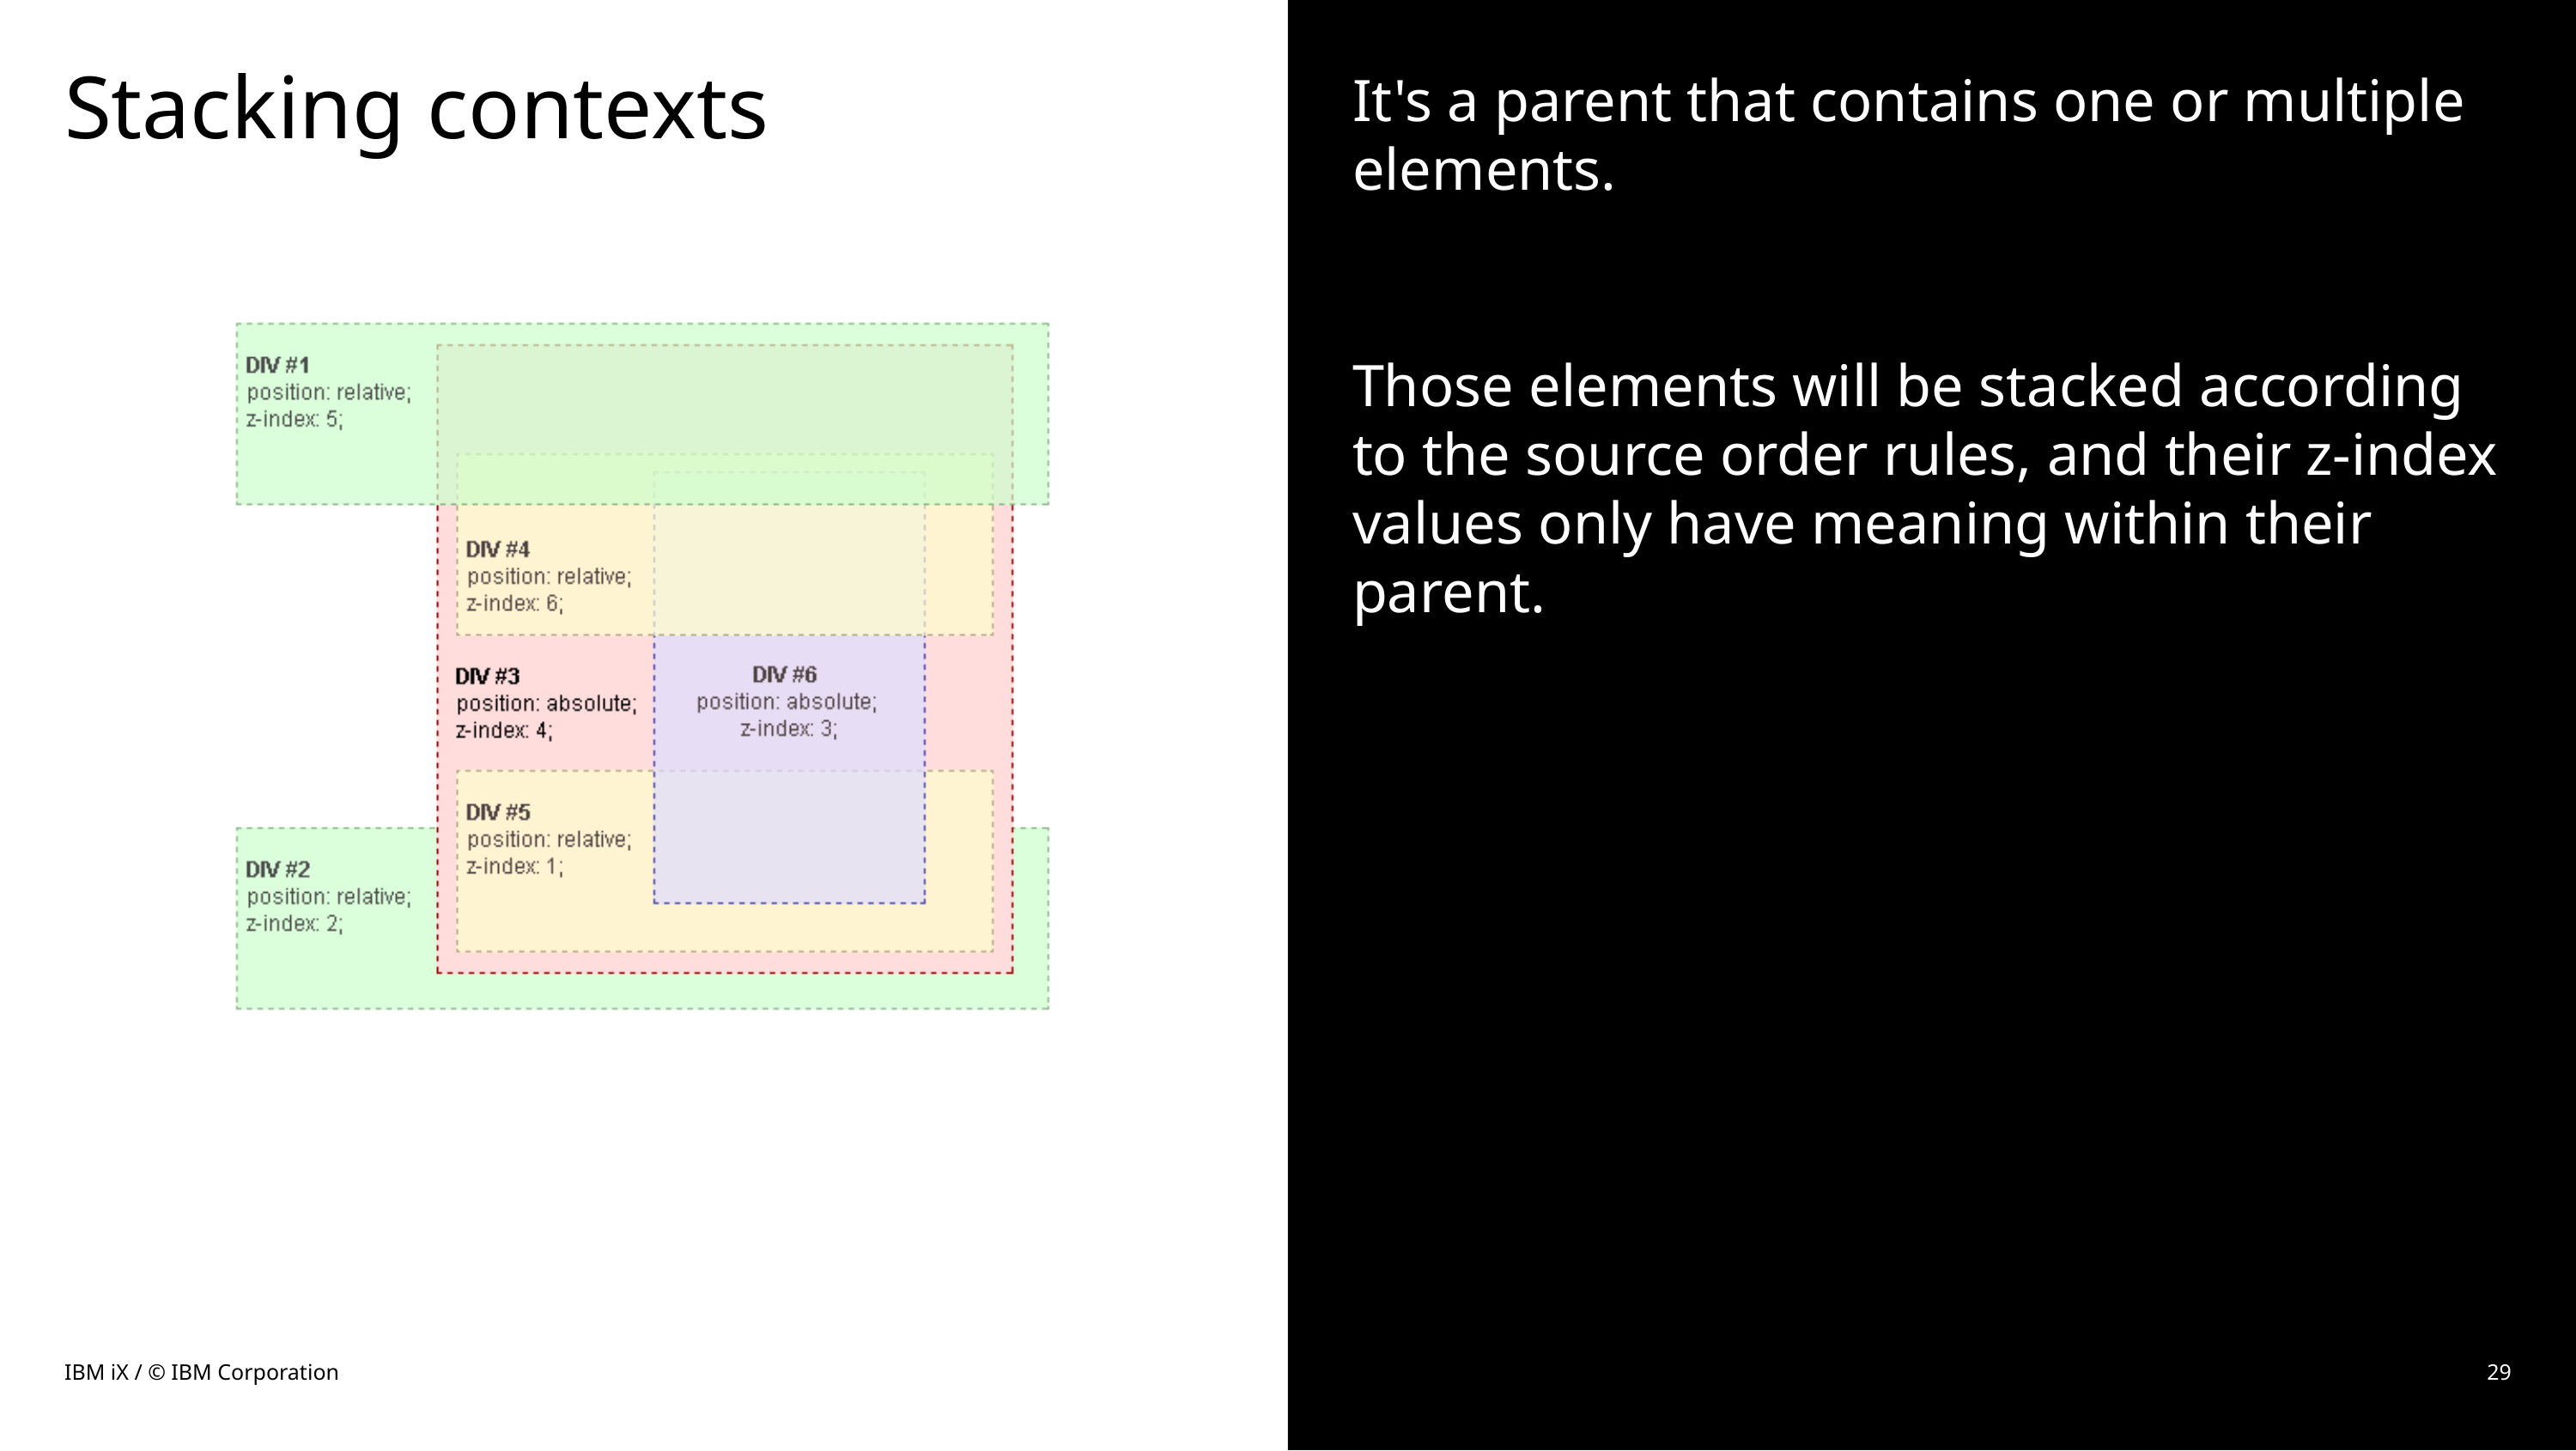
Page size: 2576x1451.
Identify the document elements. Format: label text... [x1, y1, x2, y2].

slide_number 29 [1996, 1350, 2512, 1397]
list It's a parent that contains one or multiple elements. Those elements will be stacked according to the source order rules, and their z-index values only have meaning within their parent. [1352, 64, 2512, 1270]
picture [228, 312, 1060, 1022]
footer IBM iX / © IBM Corporation [64, 1350, 1224, 1397]
title Stacking contexts [64, 64, 1224, 1270]
